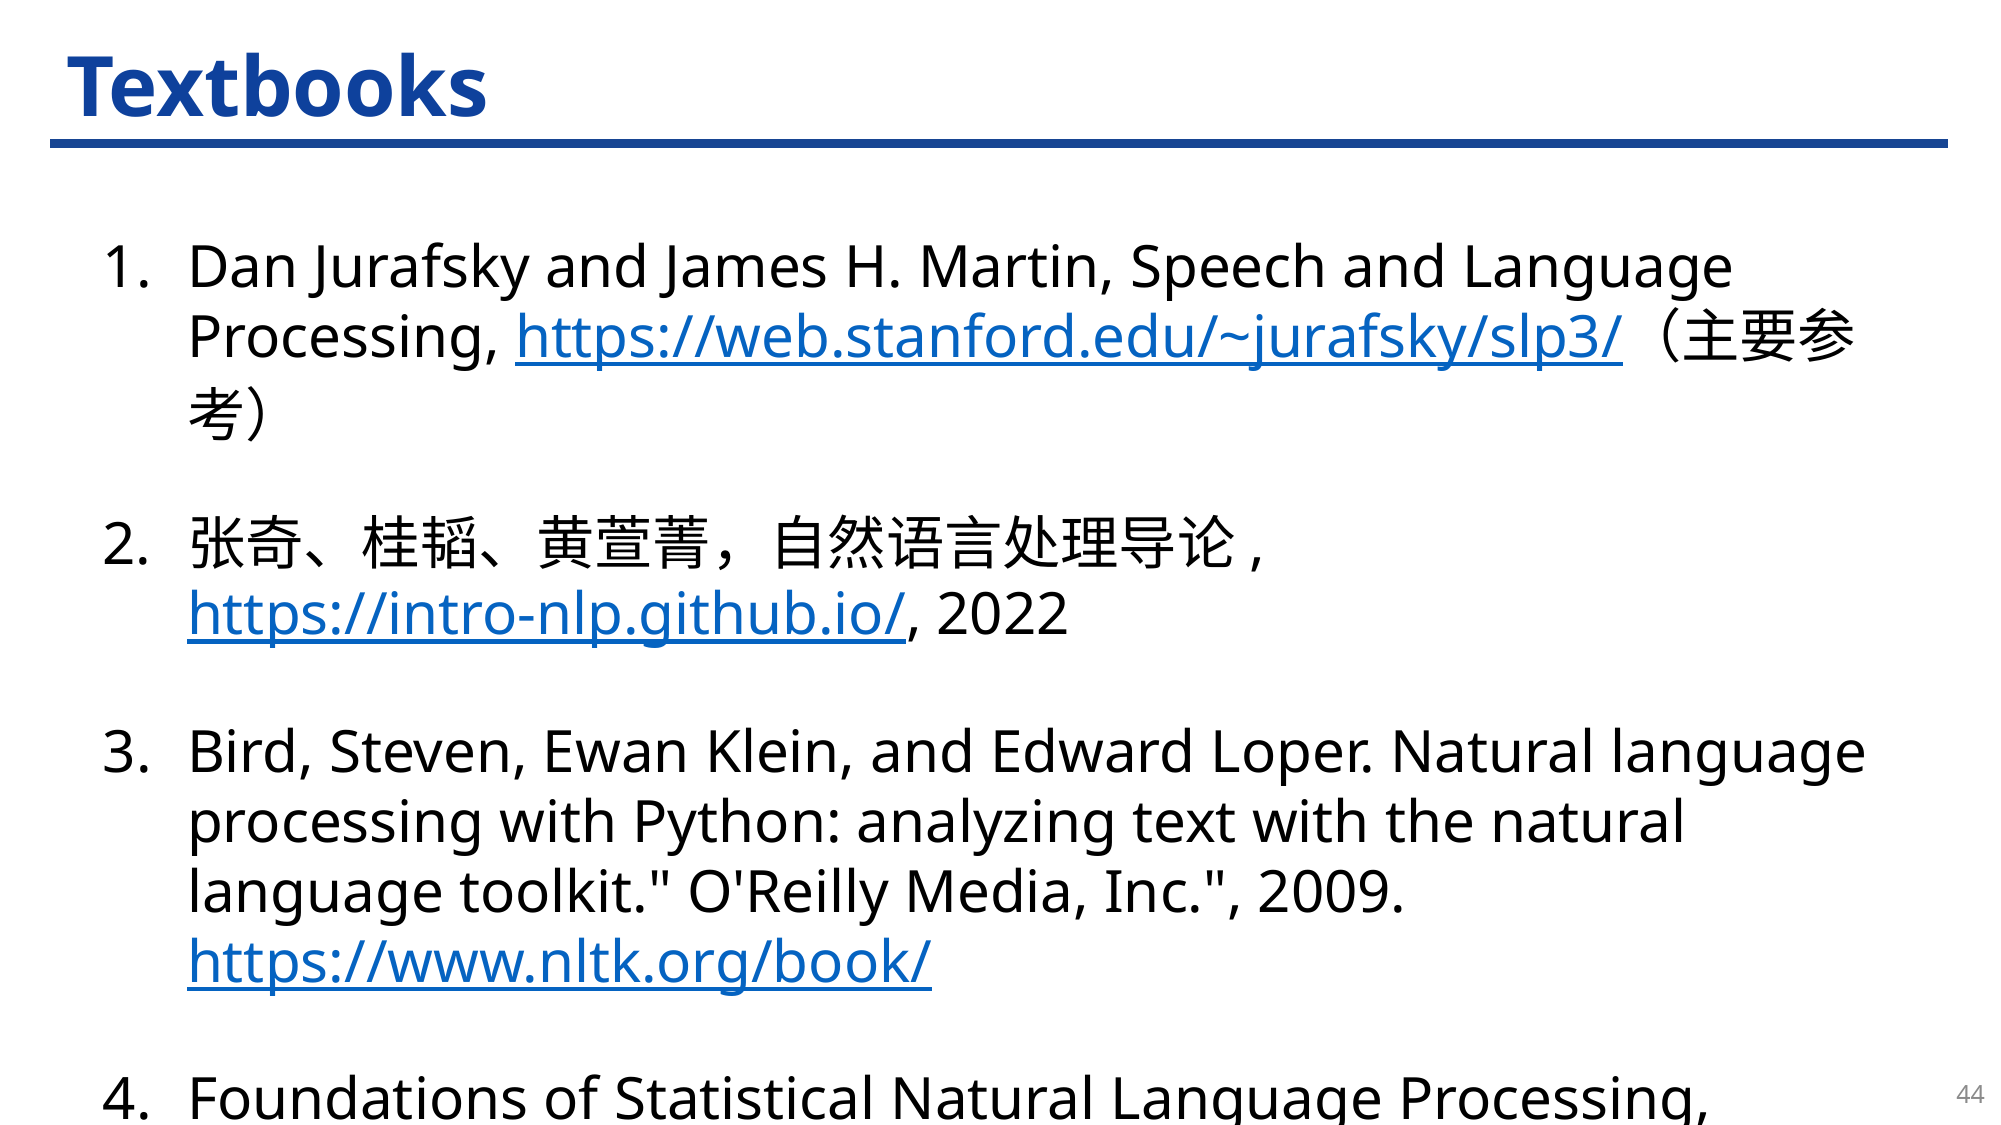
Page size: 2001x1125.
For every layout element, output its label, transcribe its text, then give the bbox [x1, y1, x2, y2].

list Dan Jurafsky and James H. Martin, Speech and Language Processing, https://web.stanford.edu/~jurafsky/slp3/（主要参考） 张奇、桂韬、黄萱菁，自然语言处理导论, https://intro-nlp.github.io/, 2022 Bird, Steven, Ewan Klein, and Edward Loper. Natural language processing with Python: analyzing text with the natural language toolkit." O'Reilly Media, Inc.", 2009. https://www.nltk.org/book/ Foundations of Statistical Natural Language Processing, https://nlp.stanford.edu/fsnlp/, 1999 [87, 221, 1947, 1030]
title Textbooks [51, 39, 1947, 140]
slide_number 44 [1899, 1065, 2000, 1125]
